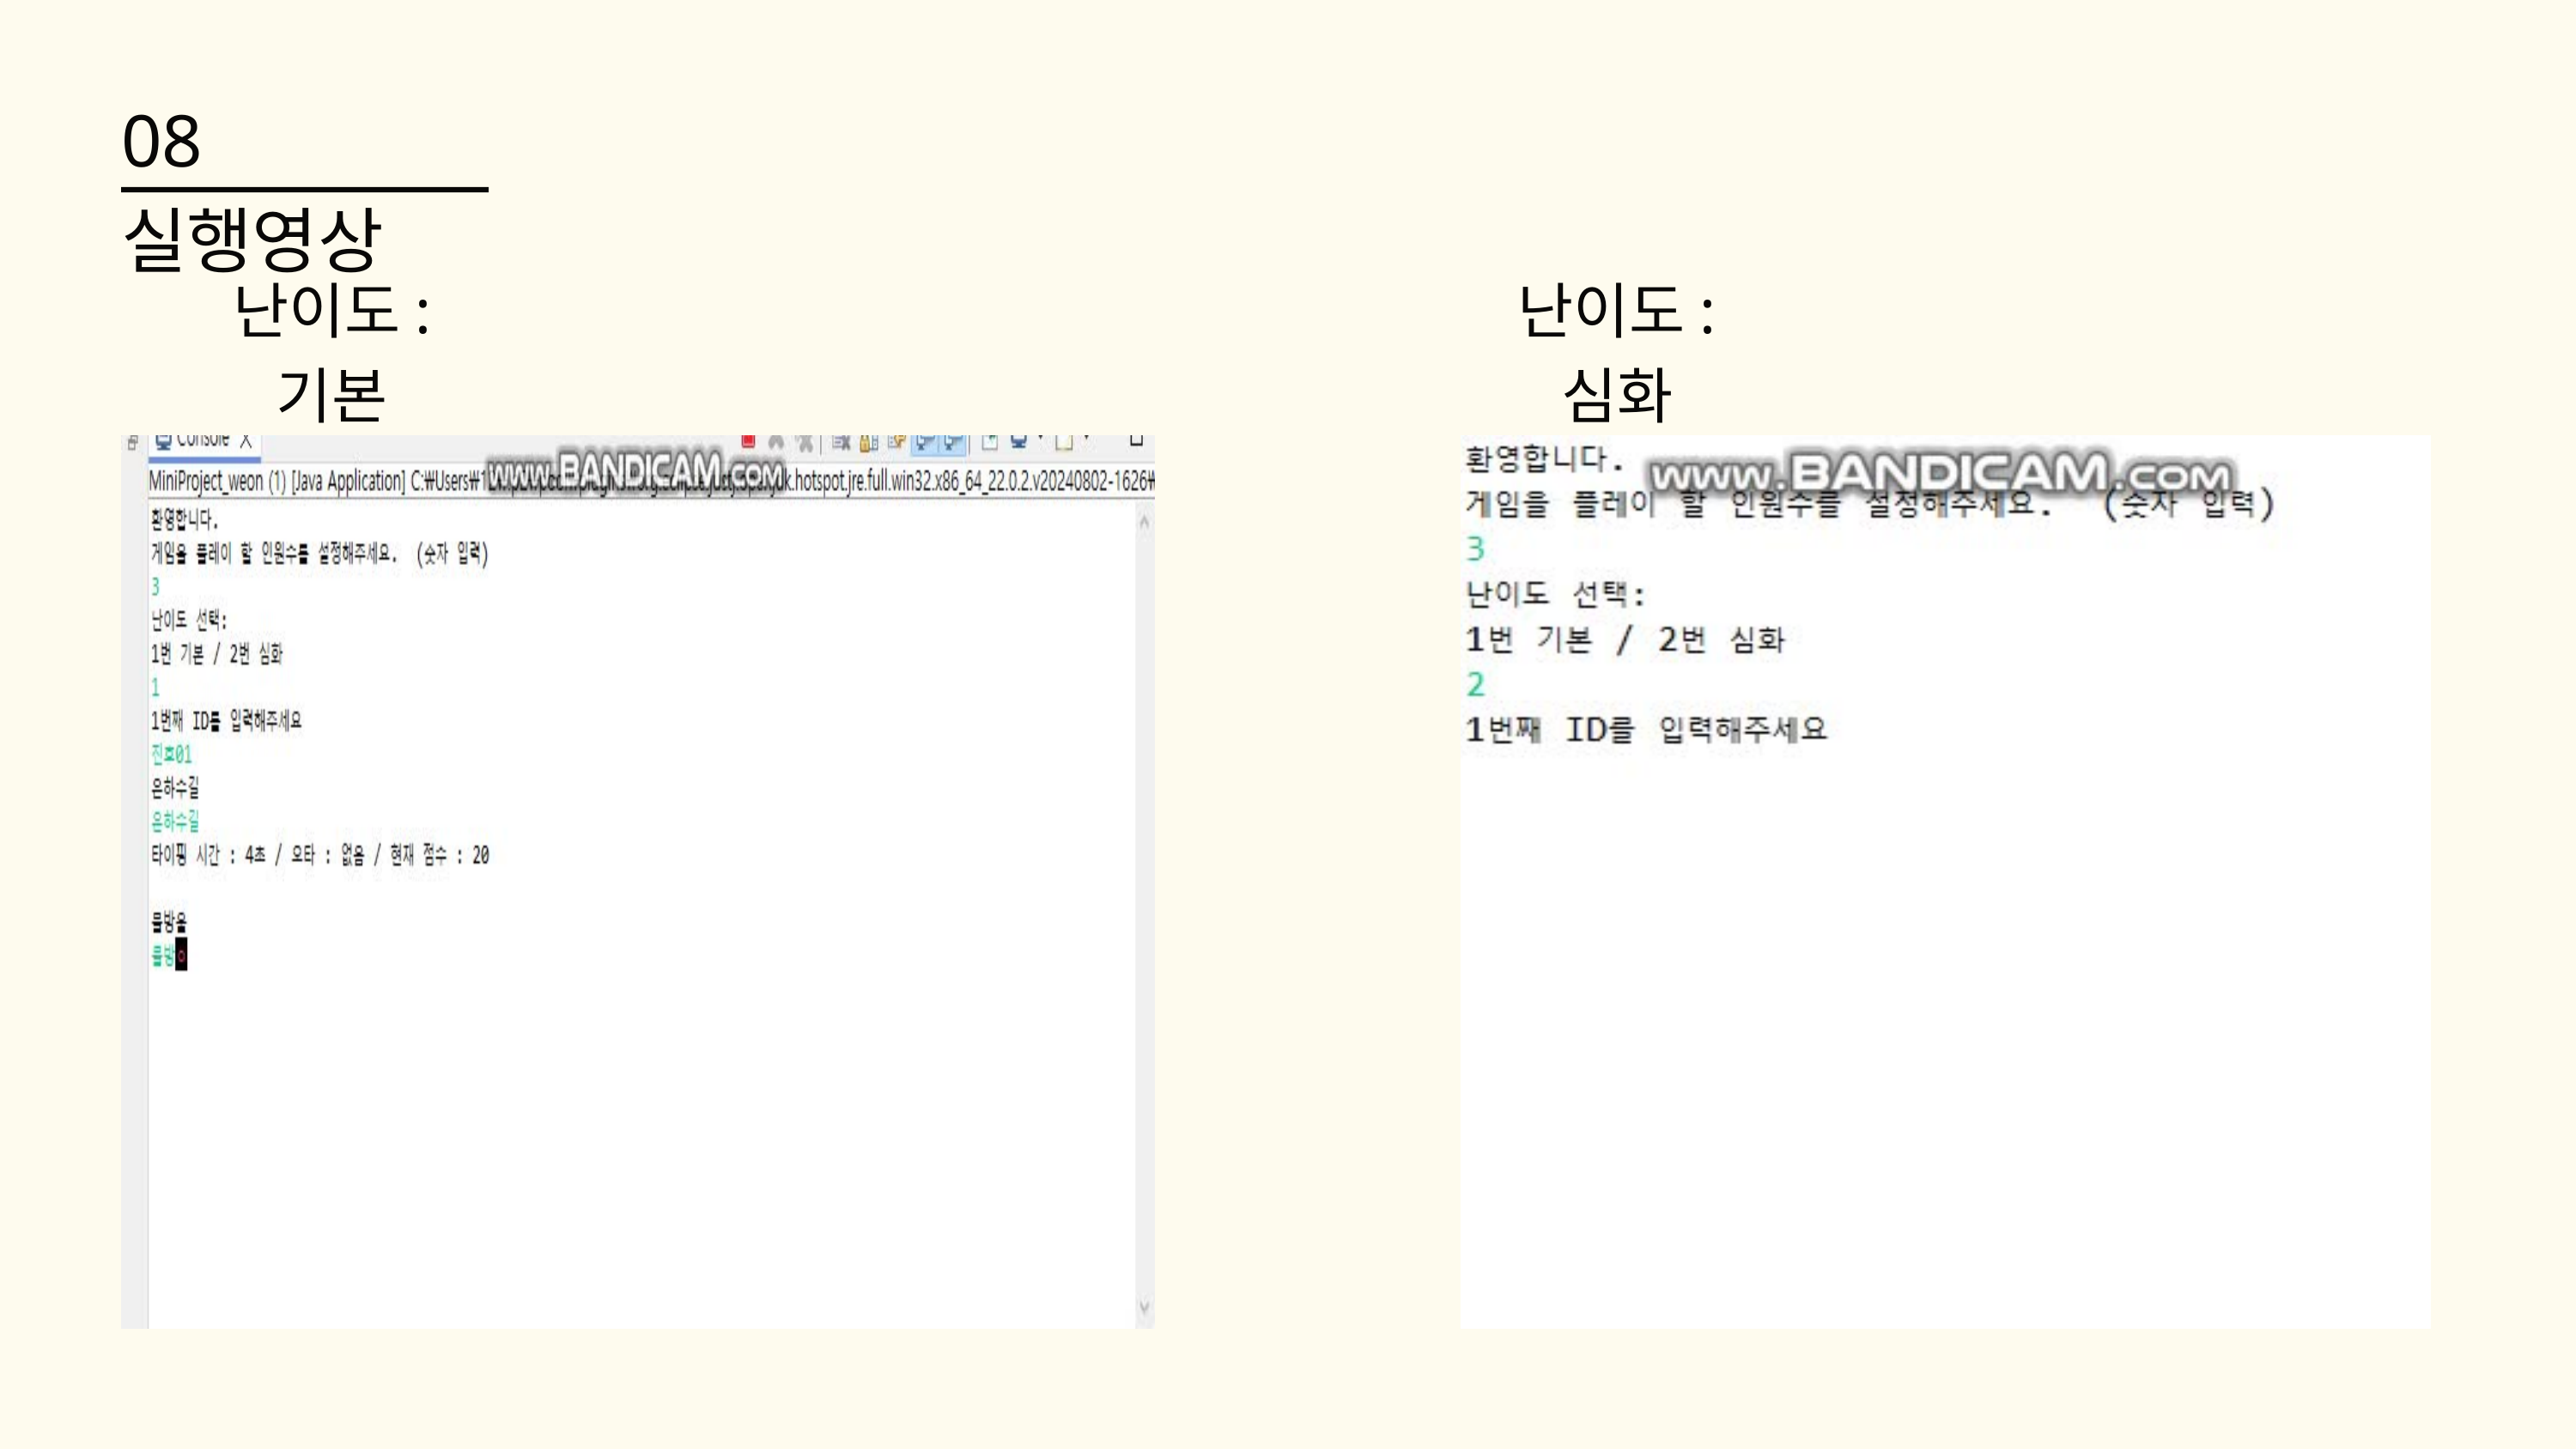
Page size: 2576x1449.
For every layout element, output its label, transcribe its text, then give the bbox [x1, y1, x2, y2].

text_box 08 실행영상 [121, 81, 489, 282]
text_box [120, 434, 1156, 1330]
text_box 난이도: 기본 [175, 260, 489, 432]
text_box 난이도: 심화 [1460, 260, 1774, 432]
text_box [1460, 434, 2432, 1330]
